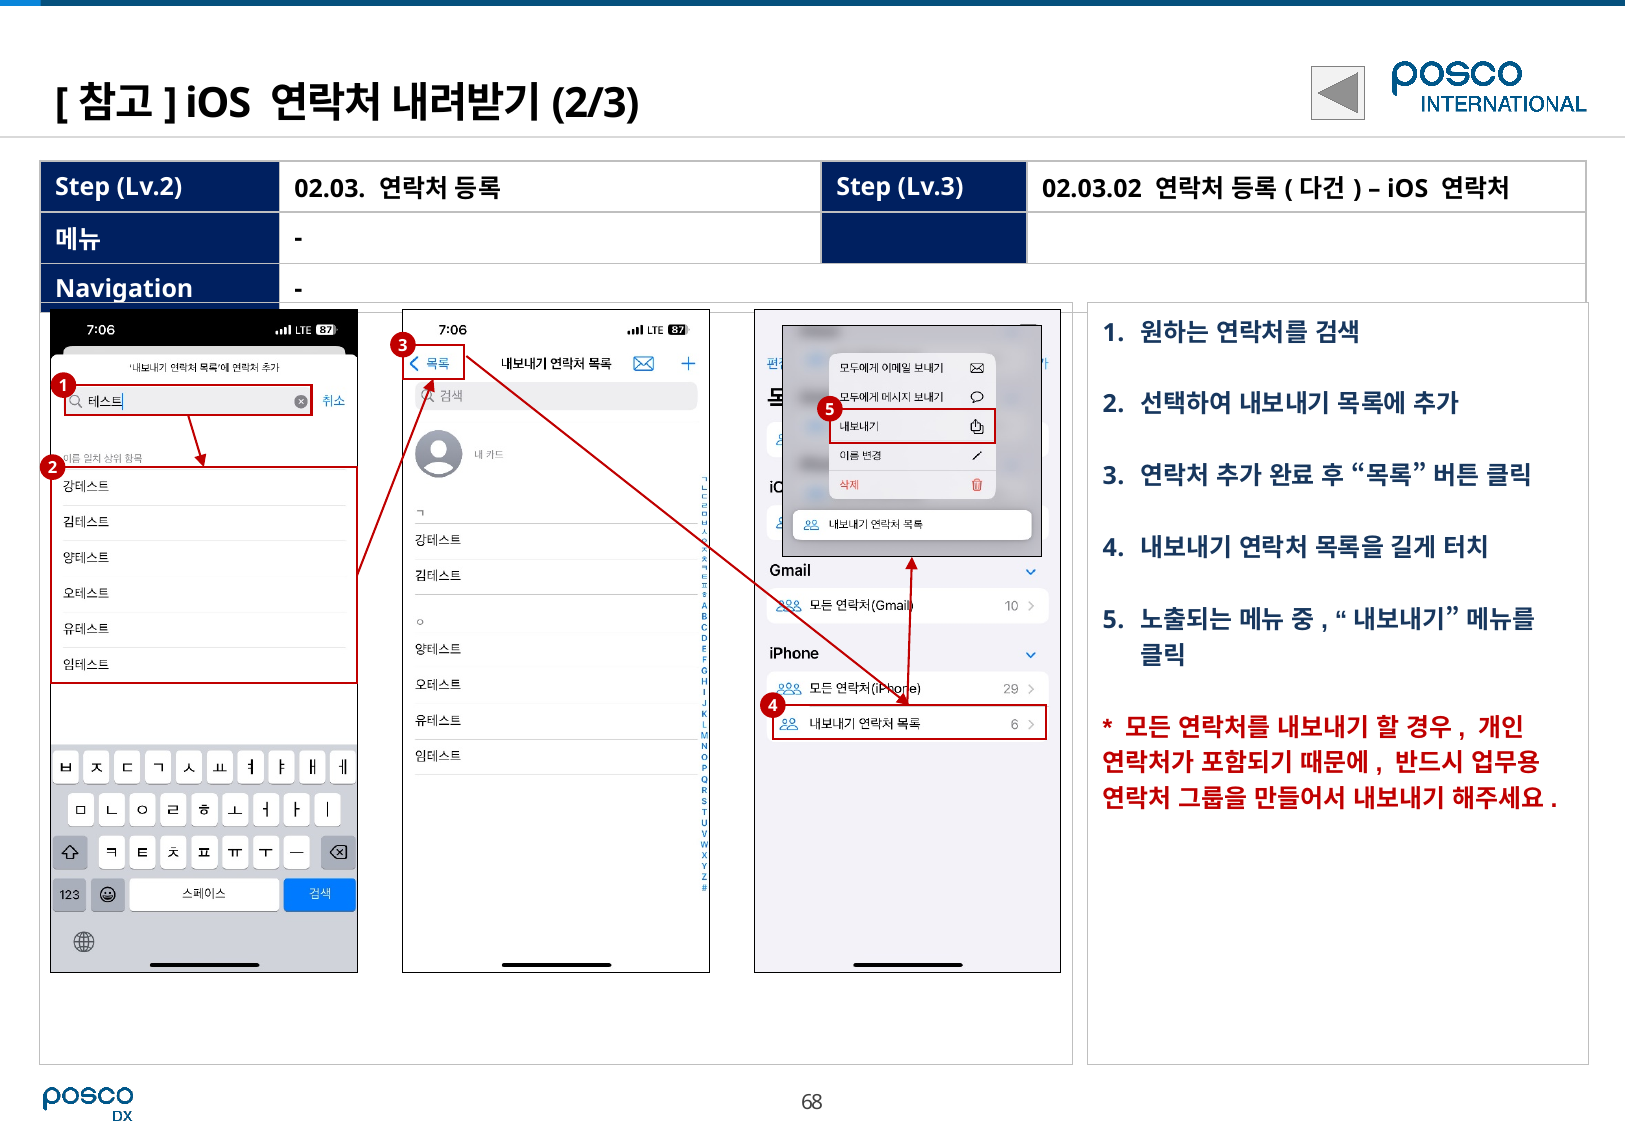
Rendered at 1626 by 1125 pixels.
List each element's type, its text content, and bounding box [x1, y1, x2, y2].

picture [43, 1087, 133, 1121]
table_cell - [280, 264, 1585, 312]
text_box [39, 302, 1073, 1065]
text_box [참고] iOS 연락처 내려받기(2/3) [39, 68, 685, 115]
picture [1391, 59, 1587, 113]
picture [0, 0, 41, 6]
table_header Step (Lv.2) [41, 162, 279, 211]
table_header 02.03. 연락처 등록 [280, 162, 820, 211]
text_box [39, 309, 1061, 973]
table_cell [822, 213, 1026, 263]
table_cell - [280, 213, 820, 263]
table_header 02.03.02 연락처 등록(다건) – iOS 연락처 [1028, 162, 1585, 211]
text_box 원하는 연락처를 검색 선택하여 내보내기 목록에 추가 연락처 추가 완료 후 “목록” 버튼 클릭 내보내기 연락처 목록을 길게 터치 노출되는 메뉴 중, “내보내기” 메뉴를 클릭 * 모든 연락처를 내보내기 할 경우, 개인 연락처가 포함되기 때문에, 반드시 업무용 연락처 그룹을 만들어서 내보내기 해주세요. [1087, 302, 1589, 1065]
table_cell Navigation [41, 264, 279, 302]
table_cell [1028, 213, 1585, 263]
text_box [1311, 66, 1365, 120]
table_cell 메뉴 [41, 213, 279, 263]
table_header Step (Lv.3) [822, 162, 1026, 211]
